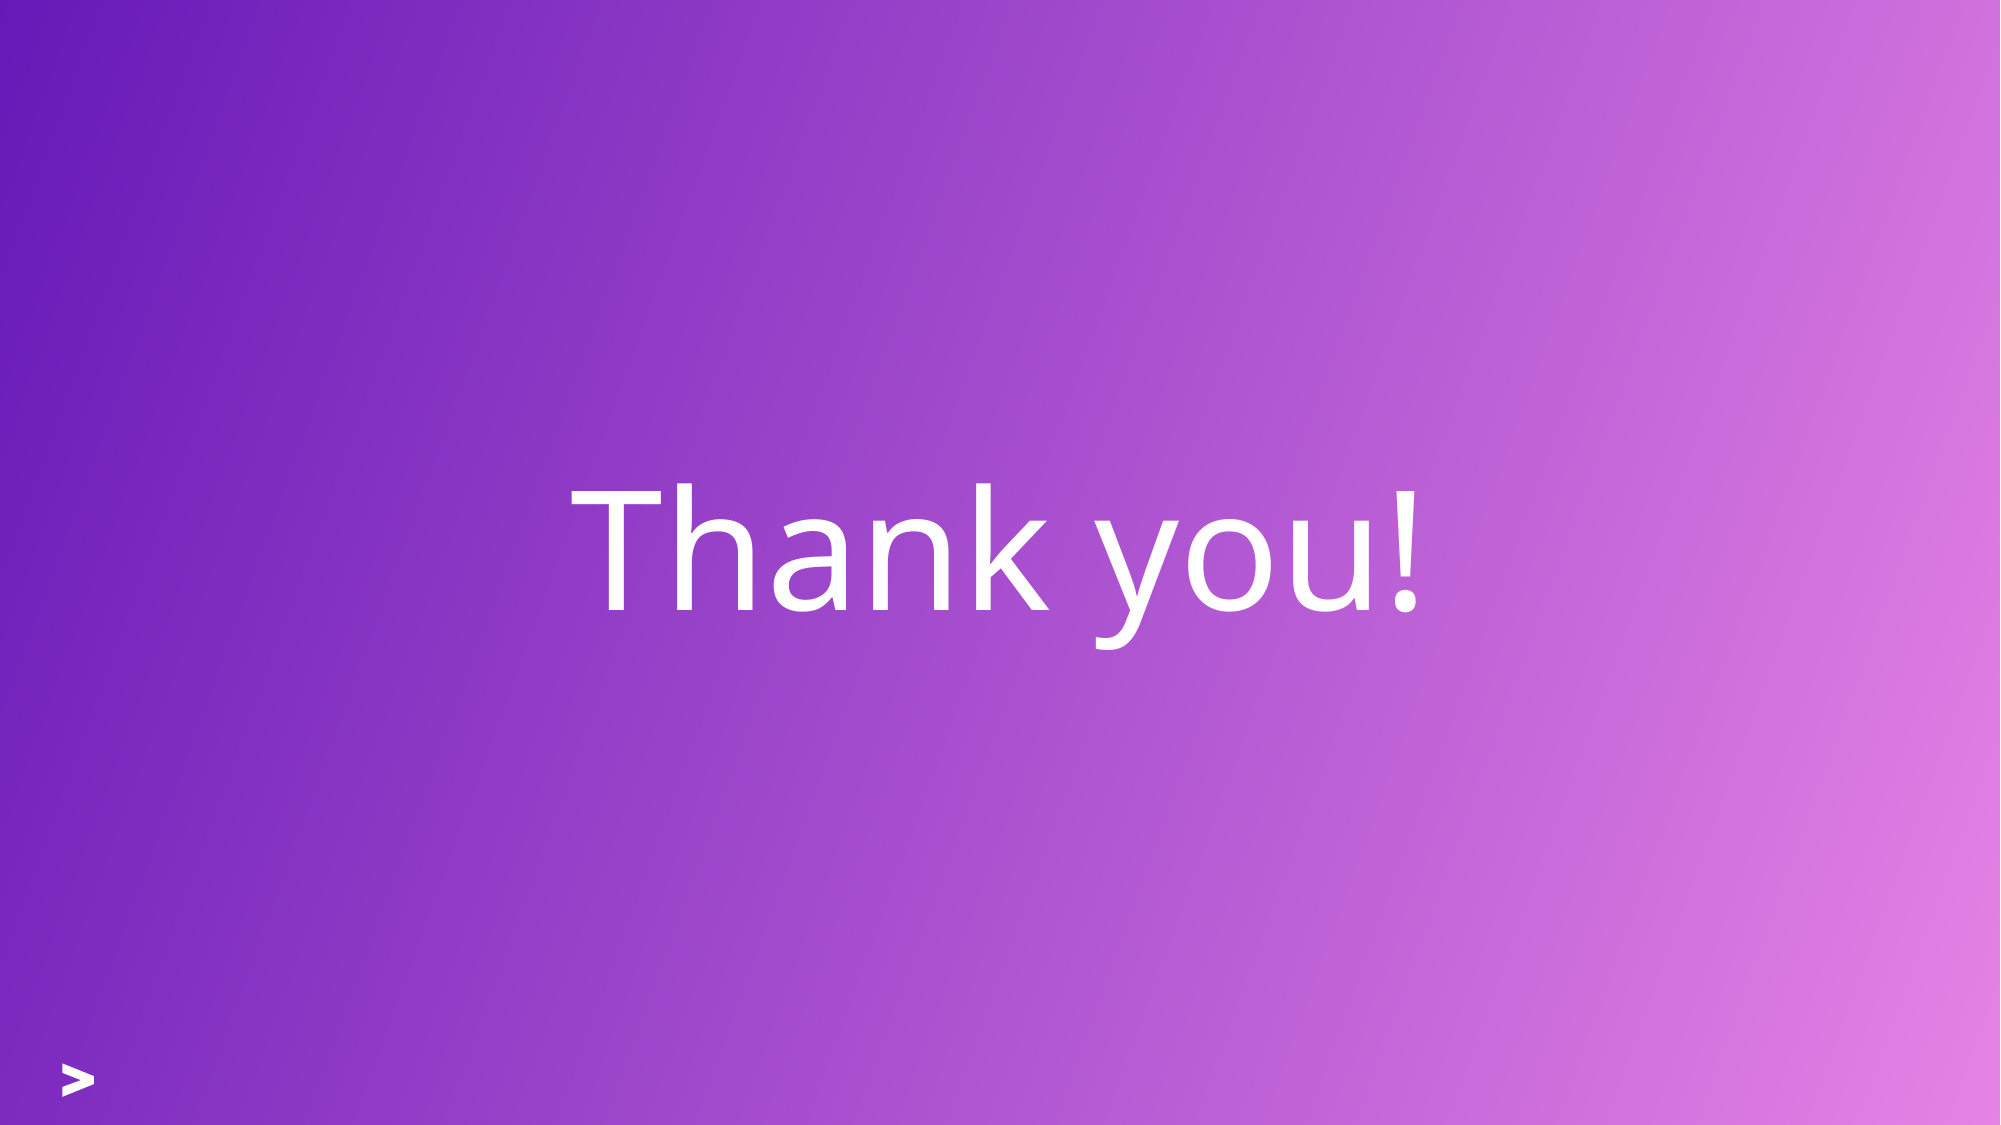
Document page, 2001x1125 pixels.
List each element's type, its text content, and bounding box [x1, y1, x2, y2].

title Thank you! [290, 330, 1710, 795]
